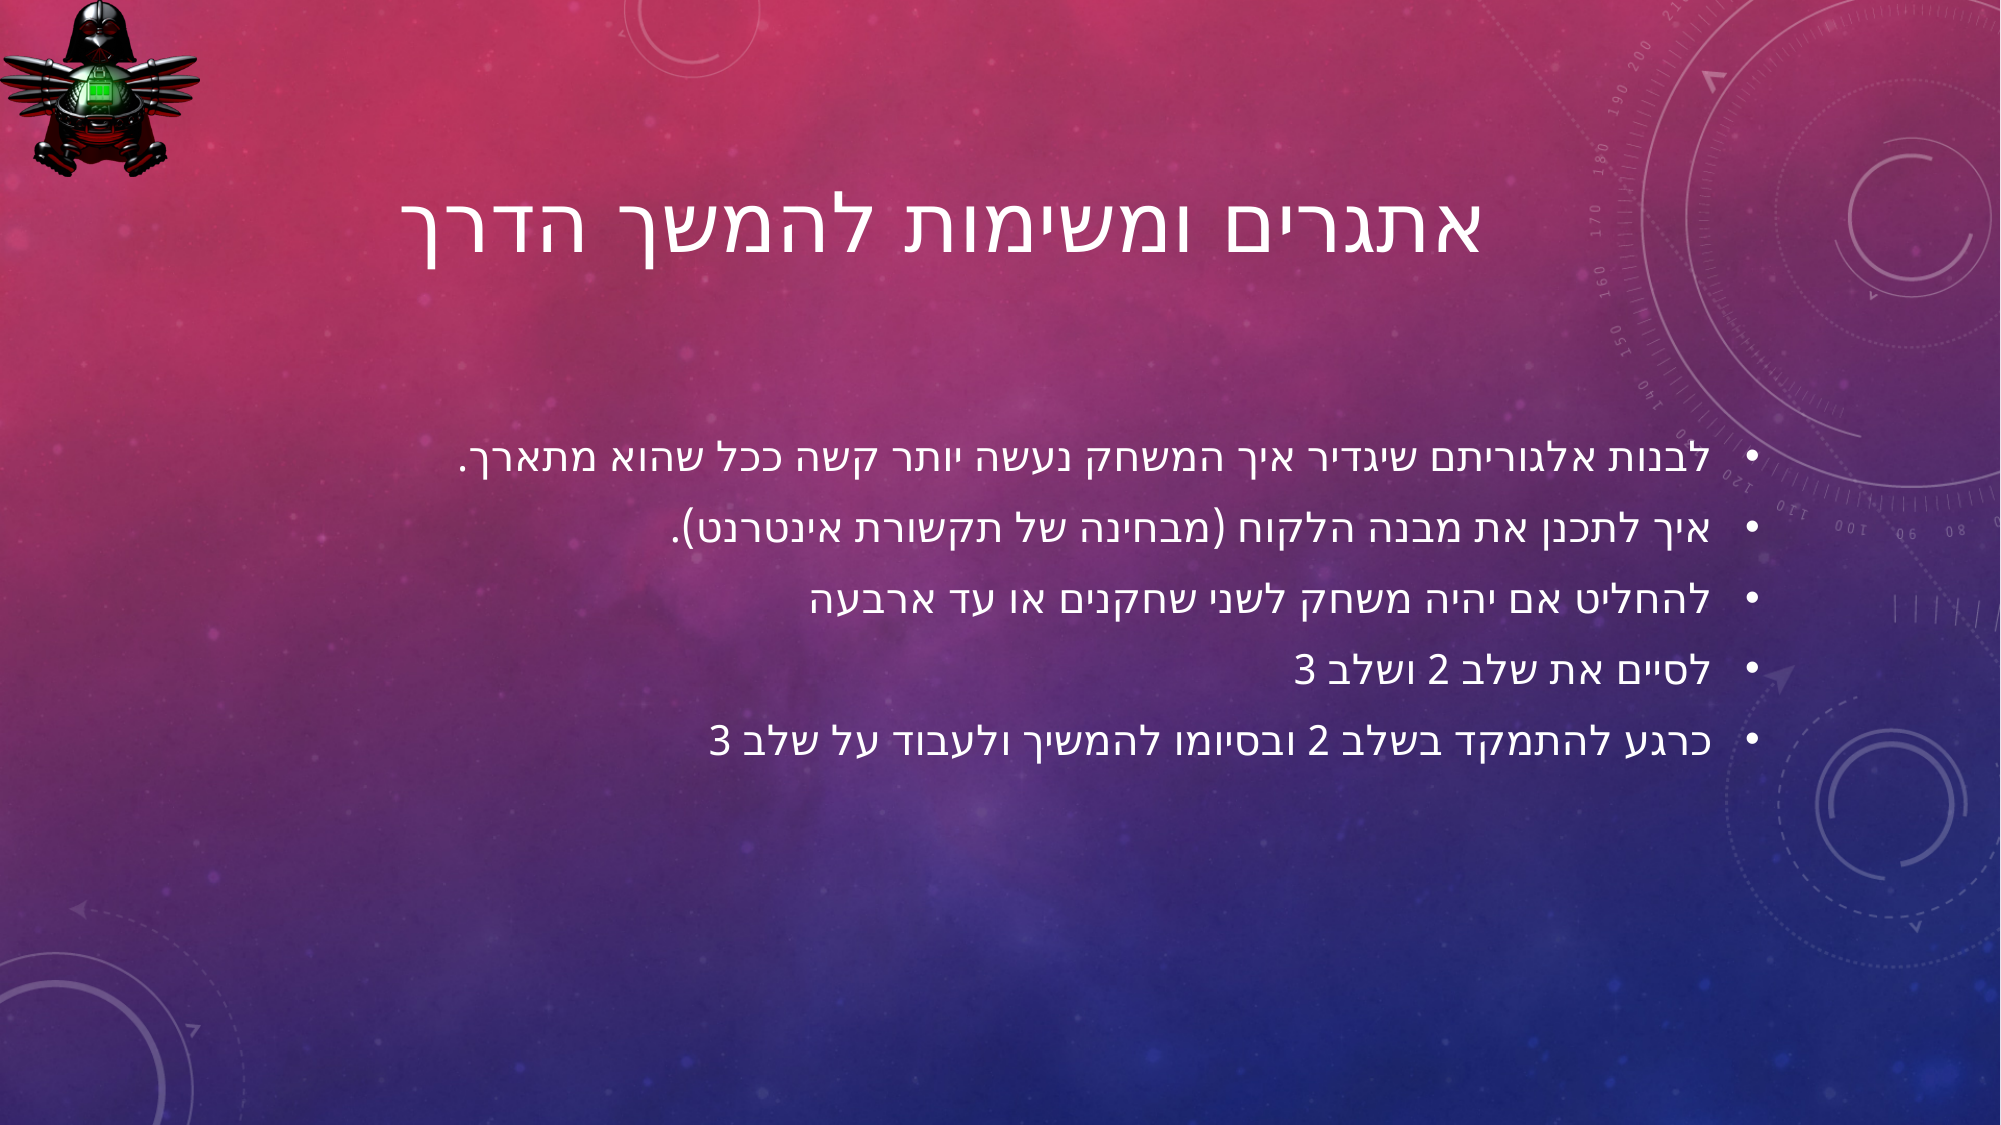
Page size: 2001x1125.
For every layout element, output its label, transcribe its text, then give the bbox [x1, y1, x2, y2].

title אתגרים ומשימות להמשך הדרך [112, 99, 1775, 339]
list לבנות אלגוריתם שיגדיר איך המשחק נעשה יותר קשה ככל שהוא מתארך. איך לתכנן את מבנה הלקוח (מבחינה של תקשורת אינטרנט). להחליט אם יהיה משחק לשני שחקנים או עד ארבעה לסיים את שלב 2 ושלב 3 כרגע להתמקד בשלב 2 ובסיומו להמשיך ולעבוד על שלב 3 [112, 351, 1775, 950]
picture [0, 0, 2001, 1125]
